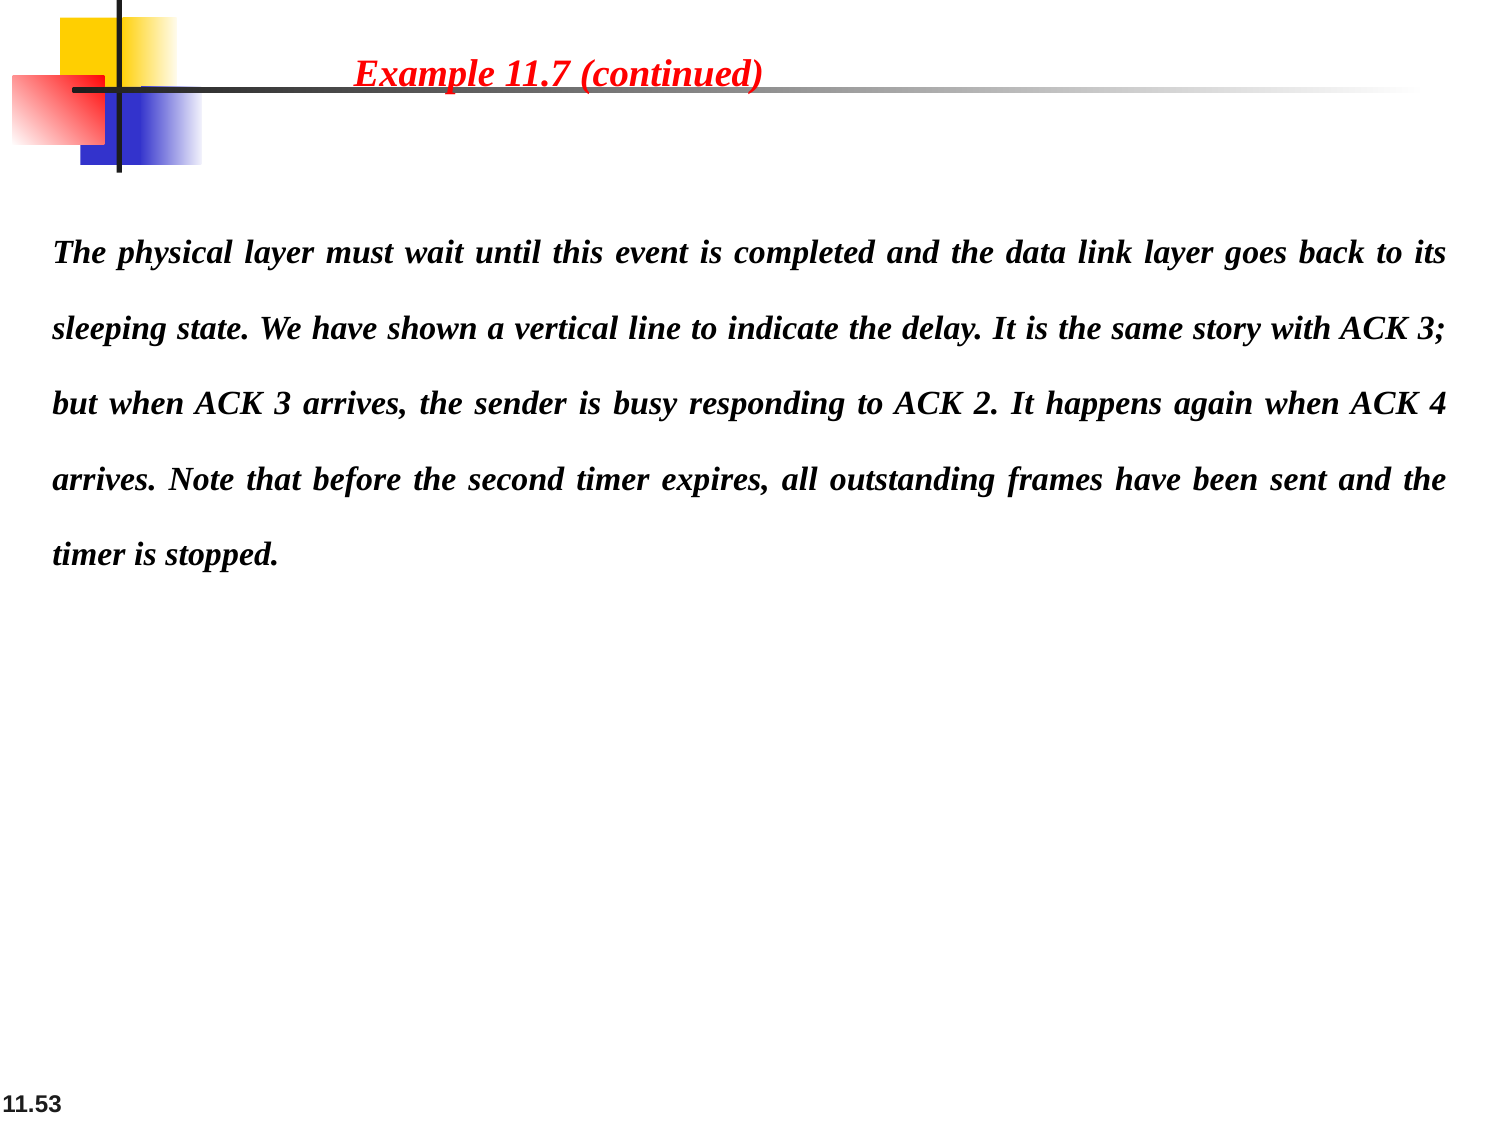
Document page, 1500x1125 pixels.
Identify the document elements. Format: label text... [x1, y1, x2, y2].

text_box Example 11.7 (continued) [338, 0, 779, 101]
text_box [122, 93, 141, 165]
slide_number 11.53 [0, 1049, 301, 1125]
text_box [122, 17, 177, 86]
text_box [141, 93, 202, 165]
text_box [116, 93, 122, 173]
text_box [116, 0, 122, 87]
text_box [779, 87, 1423, 93]
text_box [12, 75, 105, 145]
text_box [60, 17, 116, 86]
text_box The physical layer must wait until this event is completed and the data link layer goes back to its sleeping state. We have shown a vertical line to indicate the delay. It is the same story with ACK 3; but when ACK 3 arrives, the sender is busy responding to ACK 2. It happens again when ACK 4 arrives. Note that before the second timer expires, all outstanding frames have been sent and the timer is stopped. [37, 187, 1463, 580]
text_box [72, 87, 338, 93]
text_box [80, 93, 116, 165]
